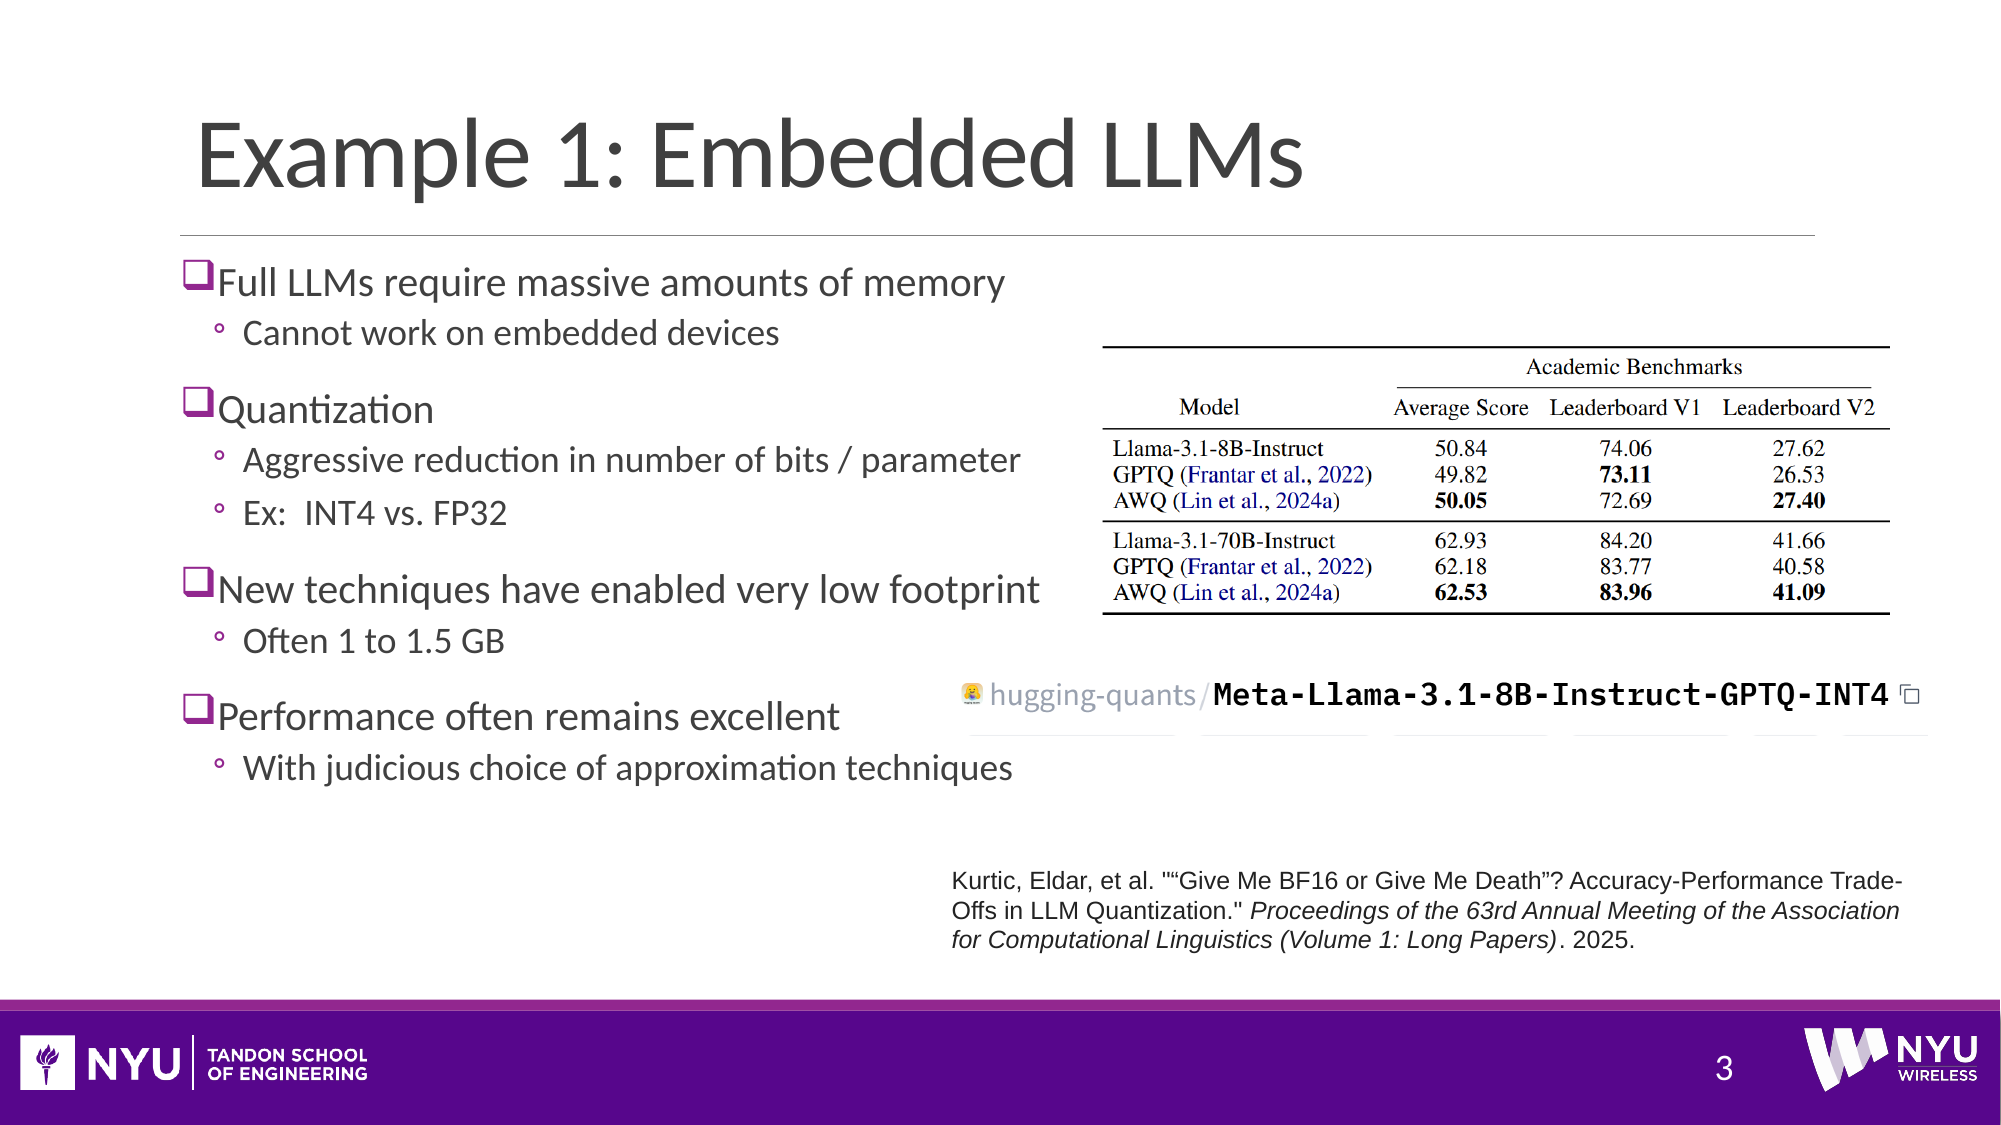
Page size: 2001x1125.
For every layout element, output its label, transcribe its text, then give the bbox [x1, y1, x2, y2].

text_box Kurtic, Eldar, et al. "“Give Me BF16 or Give Me Death”? Accuracy-Performance Trade-Offs in LLM Quantization." Proceedings of the 63rd Annual Meeting of the Association for Computational Linguistics (Volume 1: Long Papers). 2025. [936, 856, 1937, 962]
title Example 1: Embedded LLMs [180, 45, 1830, 216]
list Full LLMs require massive amounts of memory Cannot work on embedded devices Quantization Aggressive reduction in number of bits / parameter Ex: INT4 vs. FP32 New techniques have enabled very low footprint Often 1 to 1.5 GB Performance often remains excellent With judicious choice of approximation techniques [180, 252, 1632, 963]
picture [936, 326, 1929, 736]
slide_number 3 [1533, 1035, 1749, 1096]
